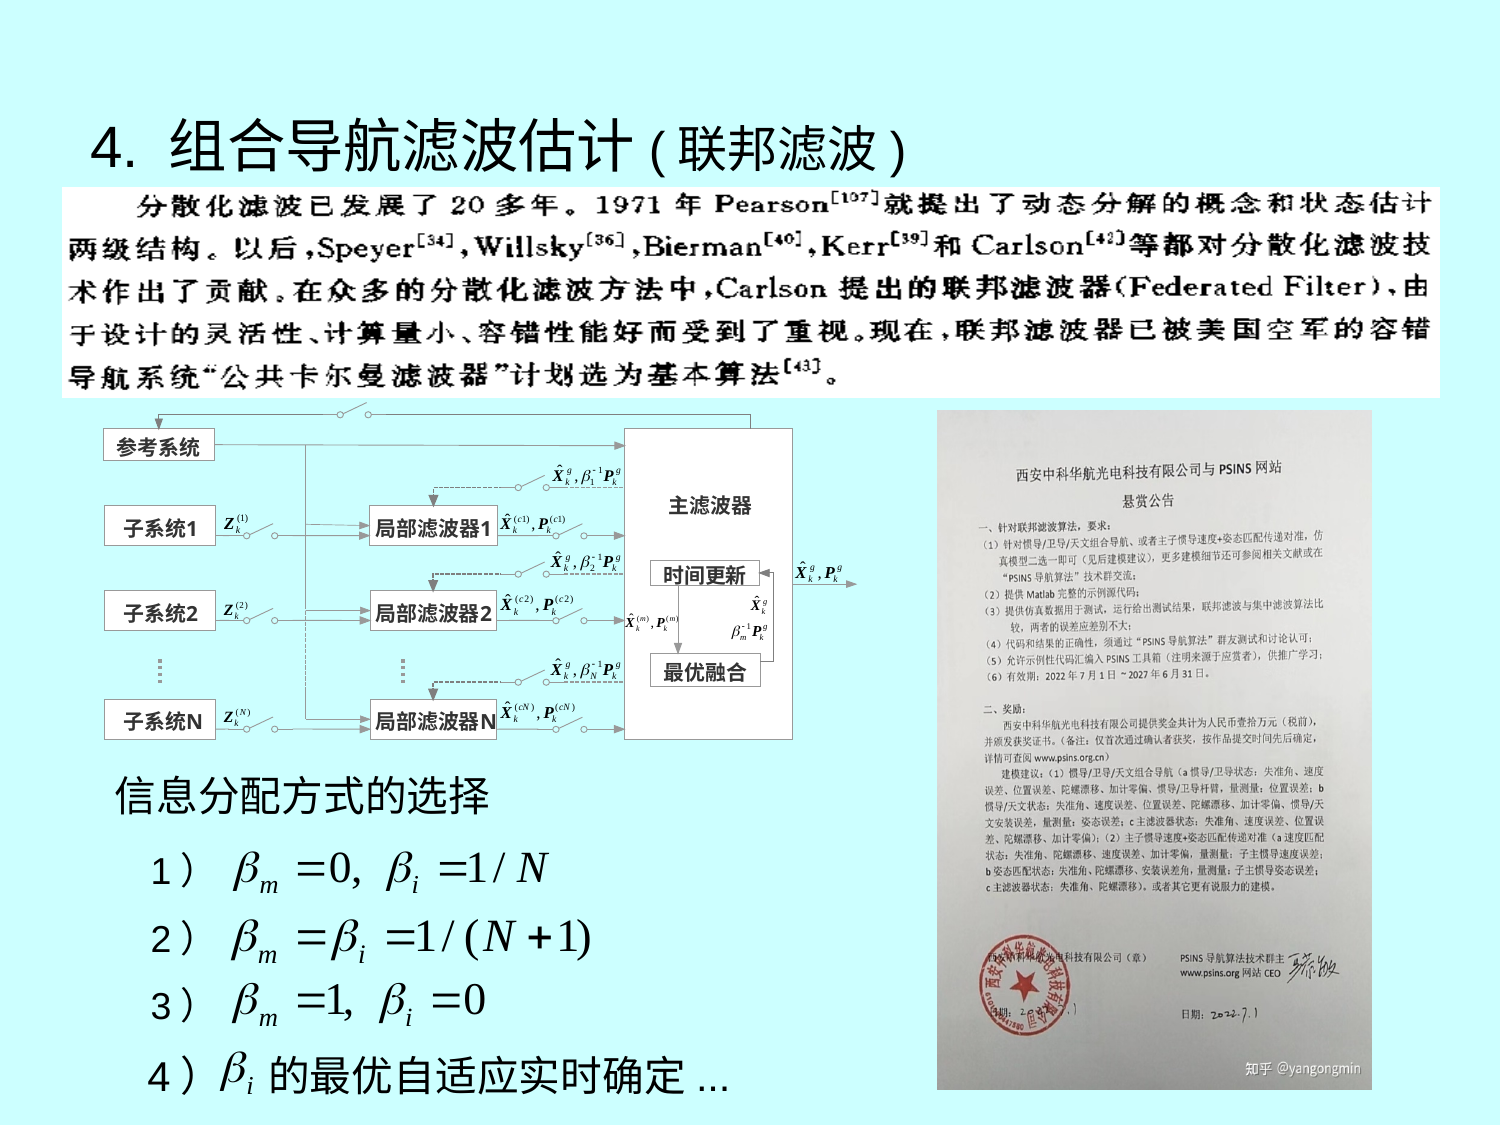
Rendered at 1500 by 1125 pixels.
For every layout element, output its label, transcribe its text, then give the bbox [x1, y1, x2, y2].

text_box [224, 837, 559, 905]
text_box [99, 399, 872, 750]
text_box 1） 2） 3） [135, 817, 233, 1017]
title 4. 组合导航滤波估计(联邦滤波) [74, 49, 1487, 238]
picture [62, 187, 1440, 399]
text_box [222, 905, 599, 975]
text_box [223, 969, 496, 1038]
text_box 4） 的最优自适应实时确定... [132, 1017, 784, 1108]
slide_number [1074, 1024, 1425, 1103]
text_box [212, 1038, 262, 1106]
text_box 信息分配方式的选择 [99, 762, 506, 828]
picture [937, 410, 1372, 1090]
